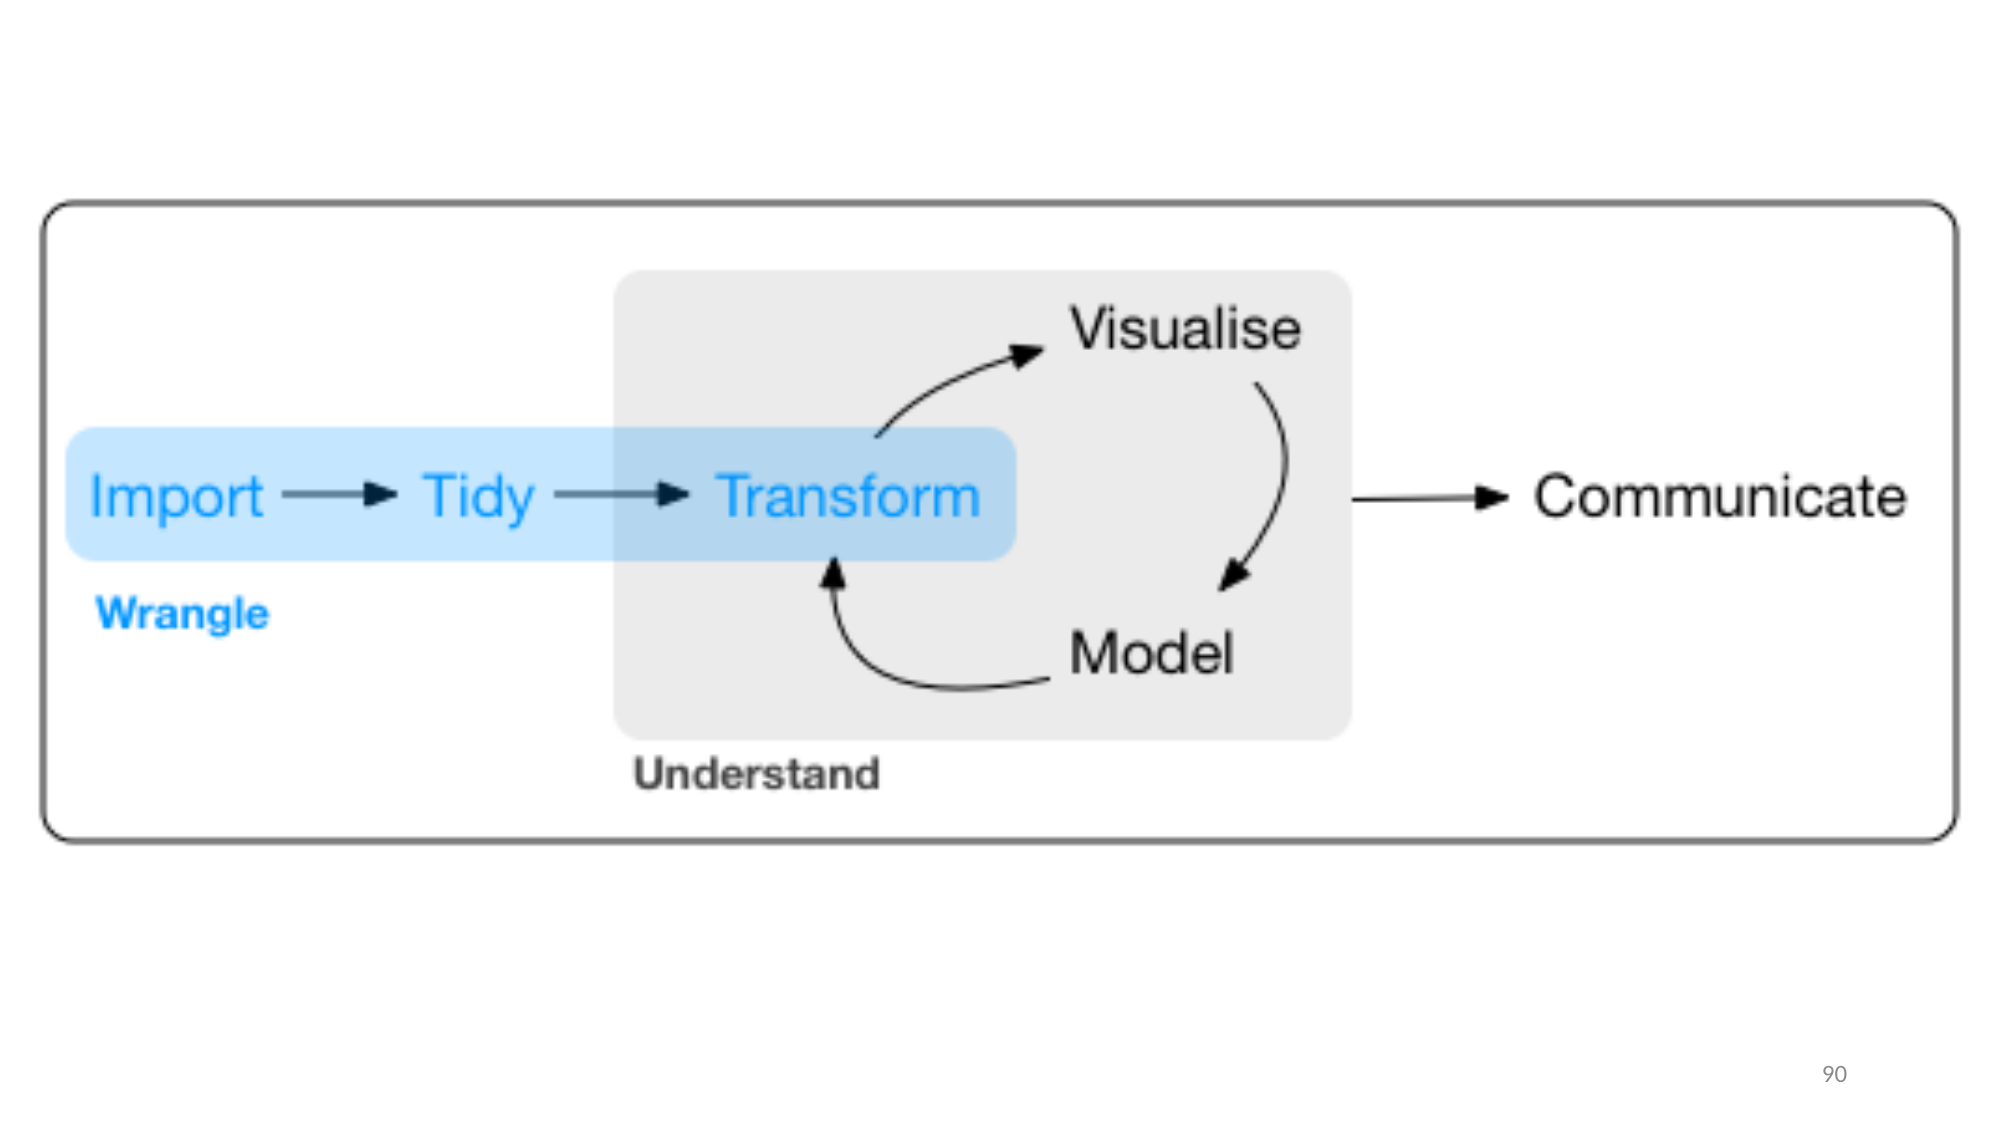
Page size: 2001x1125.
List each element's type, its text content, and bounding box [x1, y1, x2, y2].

picture [37, 197, 1965, 906]
slide_number 90 [1412, 1042, 1863, 1103]
